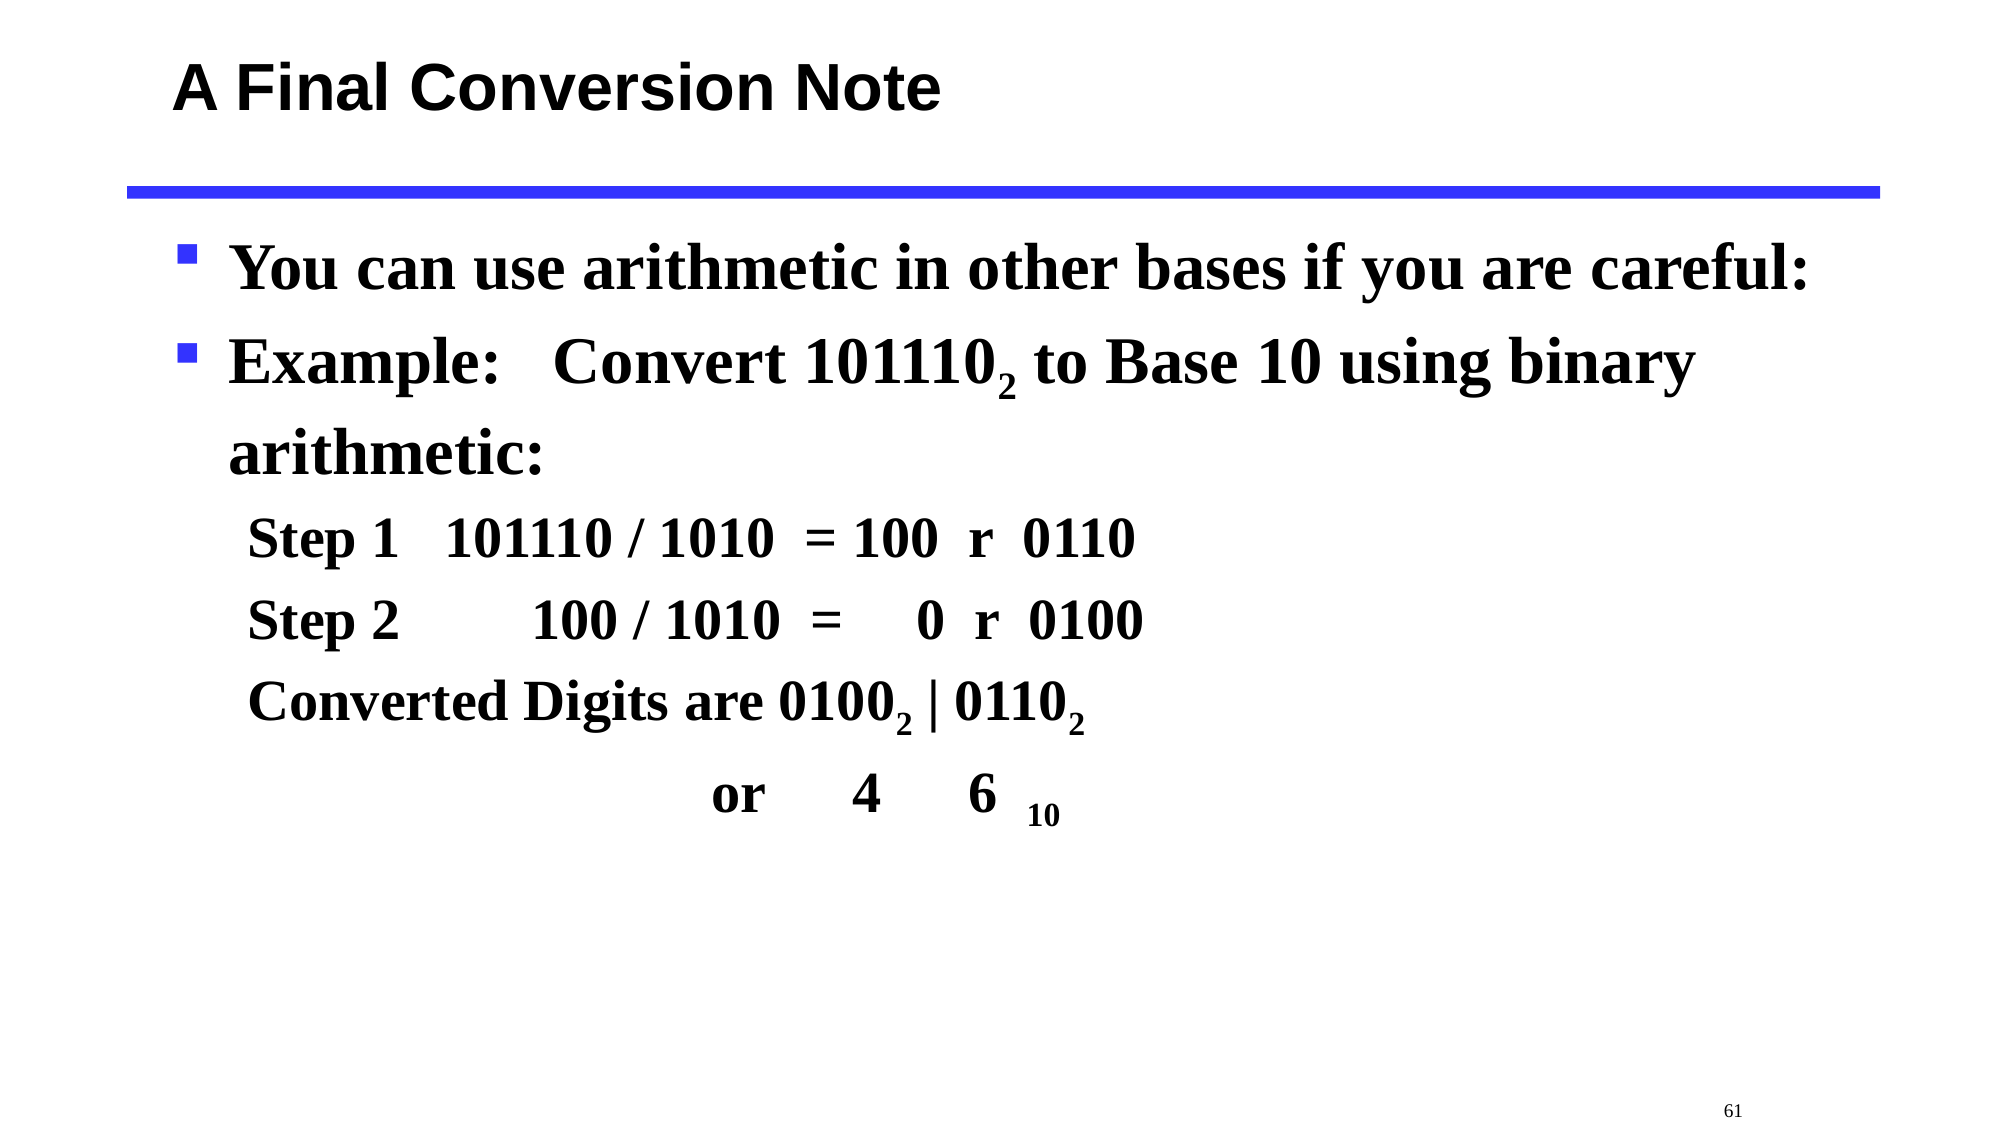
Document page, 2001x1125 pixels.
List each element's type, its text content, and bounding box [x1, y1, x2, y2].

title A Final Conversion Note [156, 0, 1857, 168]
slide_number 61 [1580, 1068, 2000, 1125]
list You can use arithmetic in other bases if you are careful: Example: Convert 1011102 to Base 10 using binary arithmetic: Step 1 101110 / 1010 = 100 r 0110 Step 2 100 / 1010 = 0 r 0100 Converted Digits are 01002 | 01102 or 4 6 10 [157, 215, 1858, 1041]
